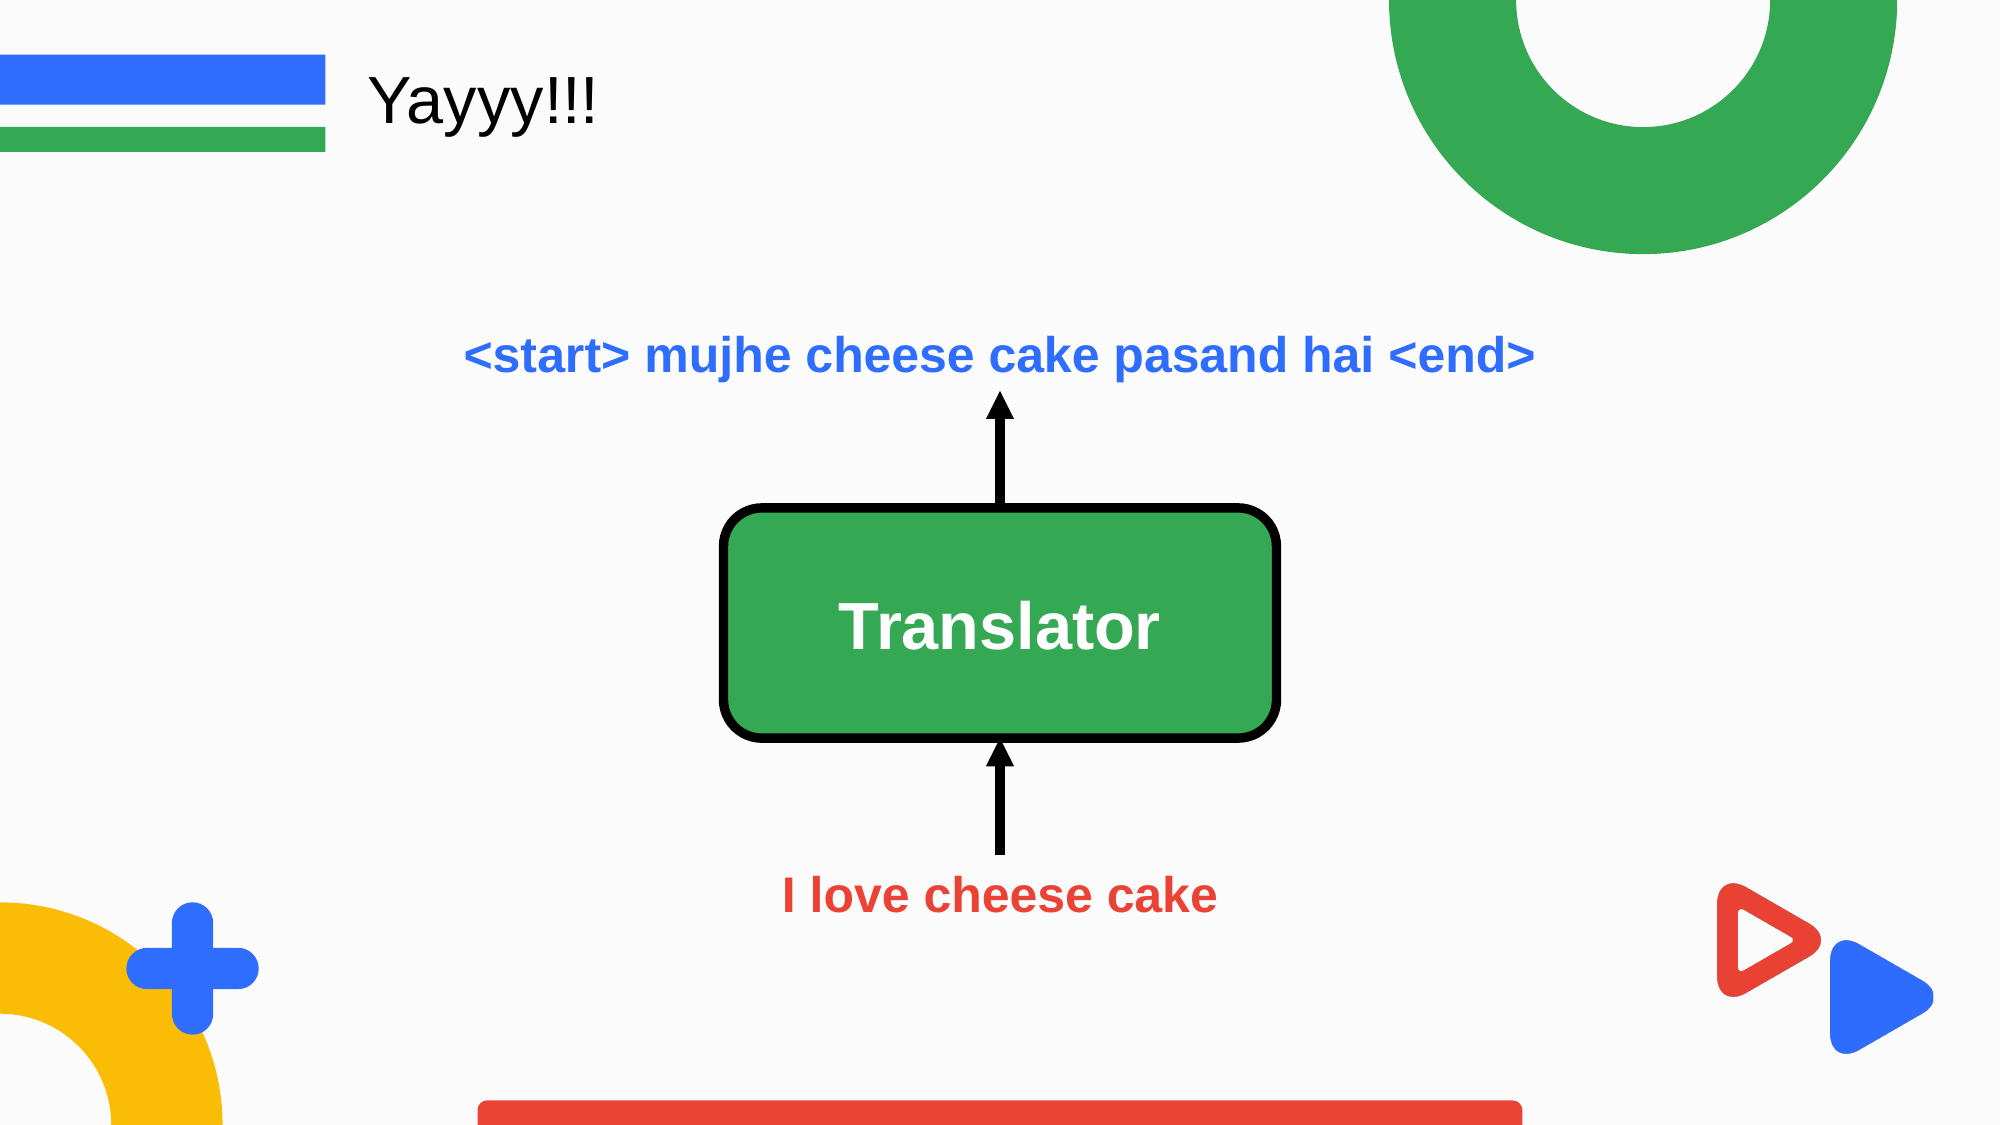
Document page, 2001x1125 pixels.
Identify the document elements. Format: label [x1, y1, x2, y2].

text_box [352, 49, 615, 145]
picture [1717, 883, 1821, 997]
picture [1830, 940, 1934, 1054]
text_box [432, 315, 1568, 931]
